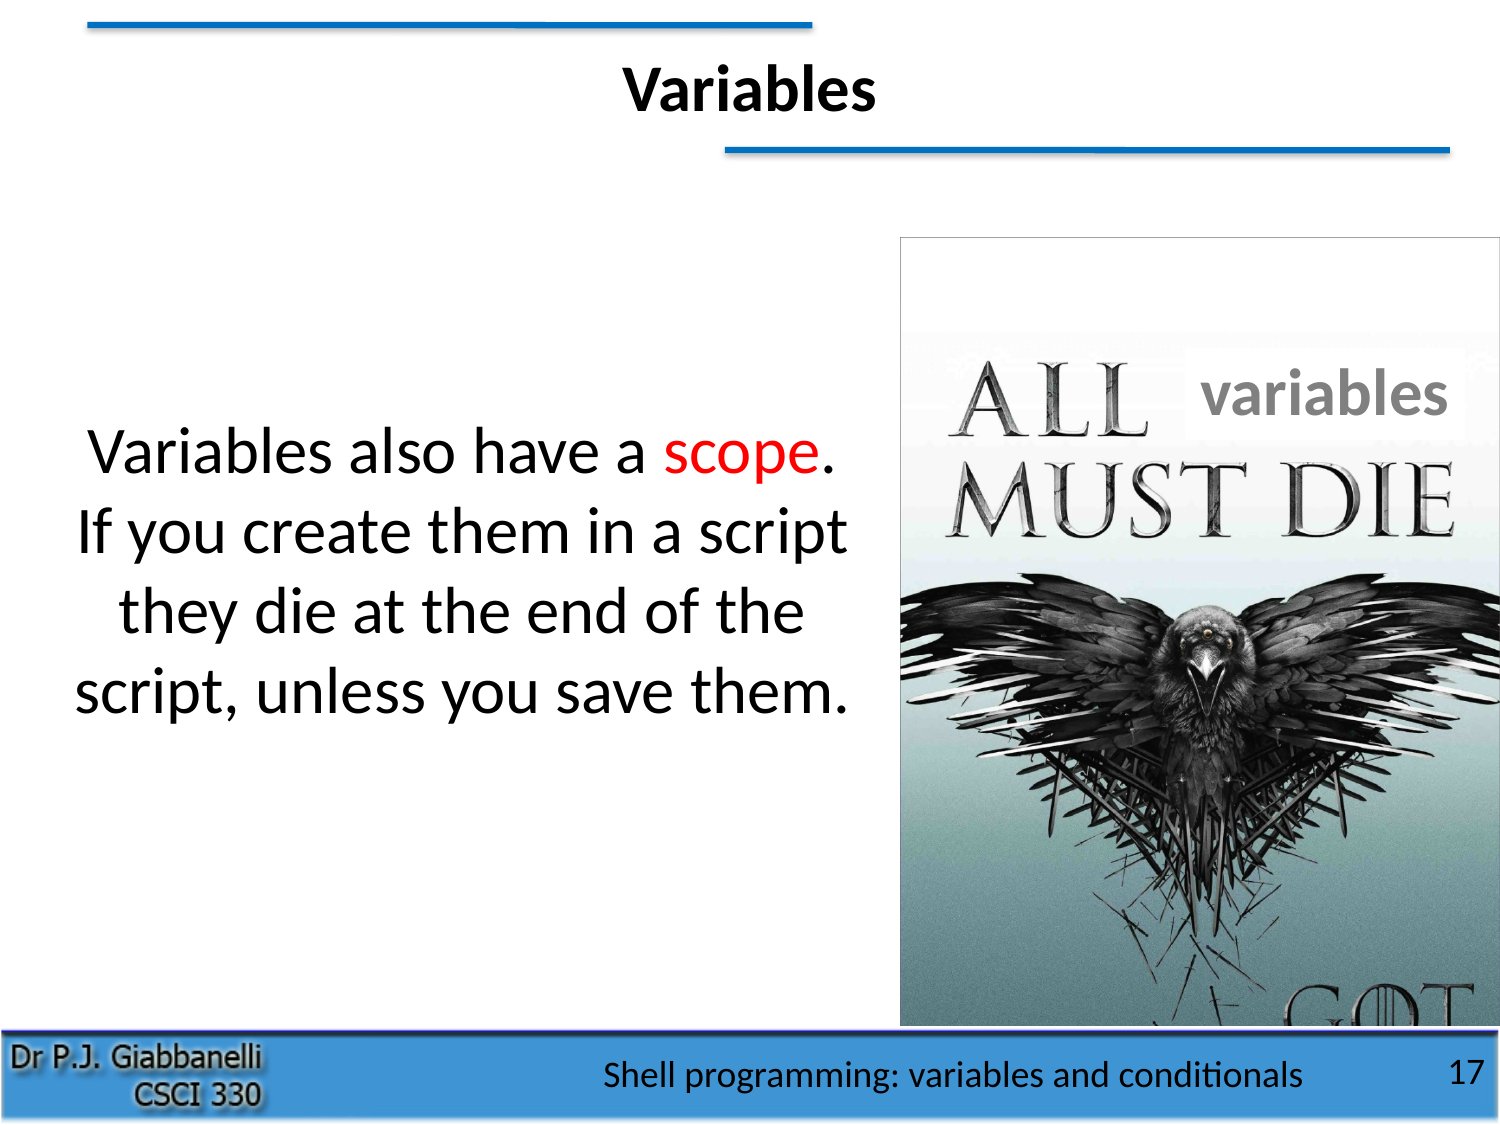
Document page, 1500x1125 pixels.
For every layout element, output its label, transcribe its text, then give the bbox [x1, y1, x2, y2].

text_box Variables also have a scope. If you create them in a script they die at the end of the script, unless you save them. [49, 399, 875, 734]
text_box Variables [0, 37, 1500, 133]
picture [0, 237, 1500, 1125]
